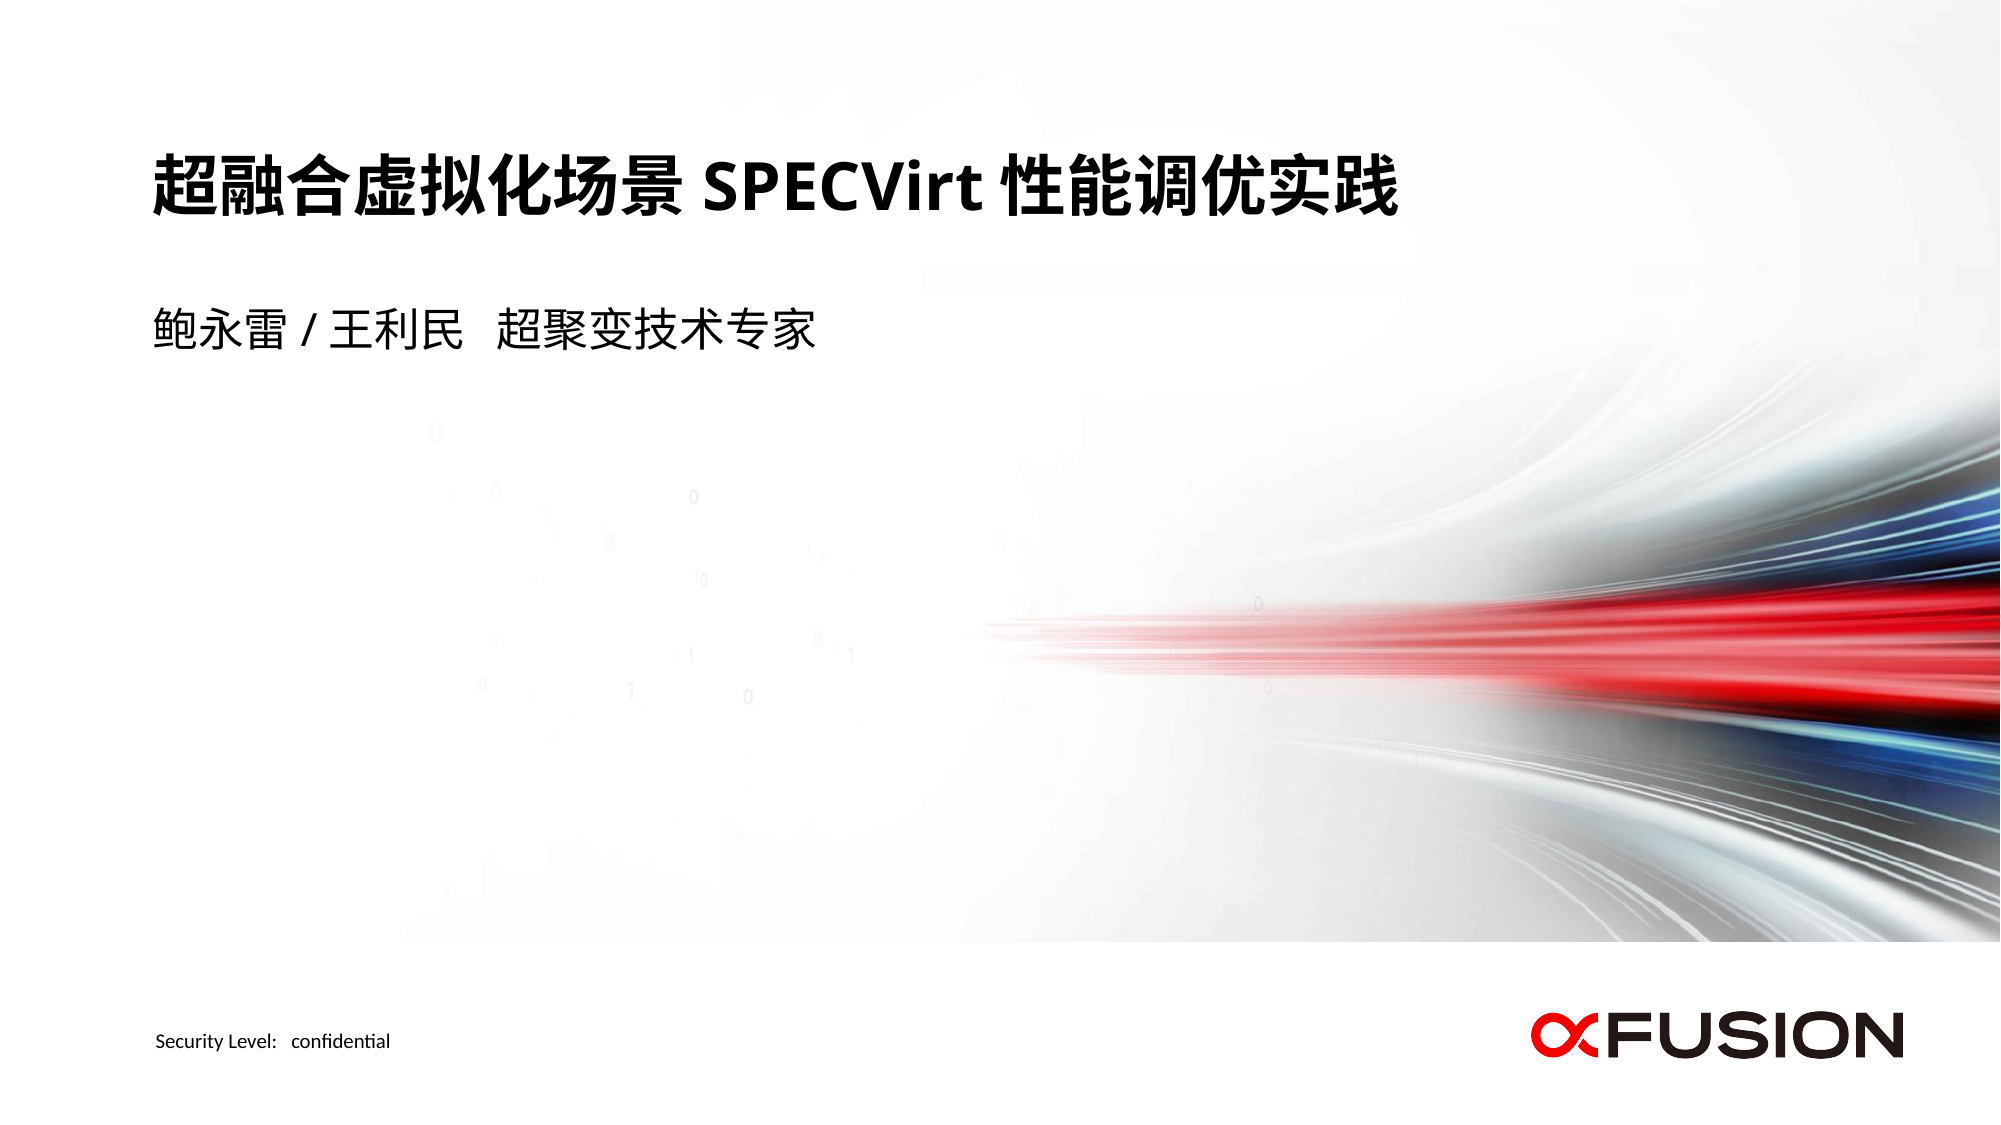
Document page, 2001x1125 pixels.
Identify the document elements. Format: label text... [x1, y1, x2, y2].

picture [0, 0, 2000, 942]
title 超融合虚拟化场景SPECVirt性能调优实践 [137, 100, 1863, 278]
picture [1531, 1011, 1903, 1059]
text_box Security Level: confidential [155, 1027, 584, 1050]
list 鲍永雷/王利民 超聚变技术专家 [137, 299, 1863, 403]
